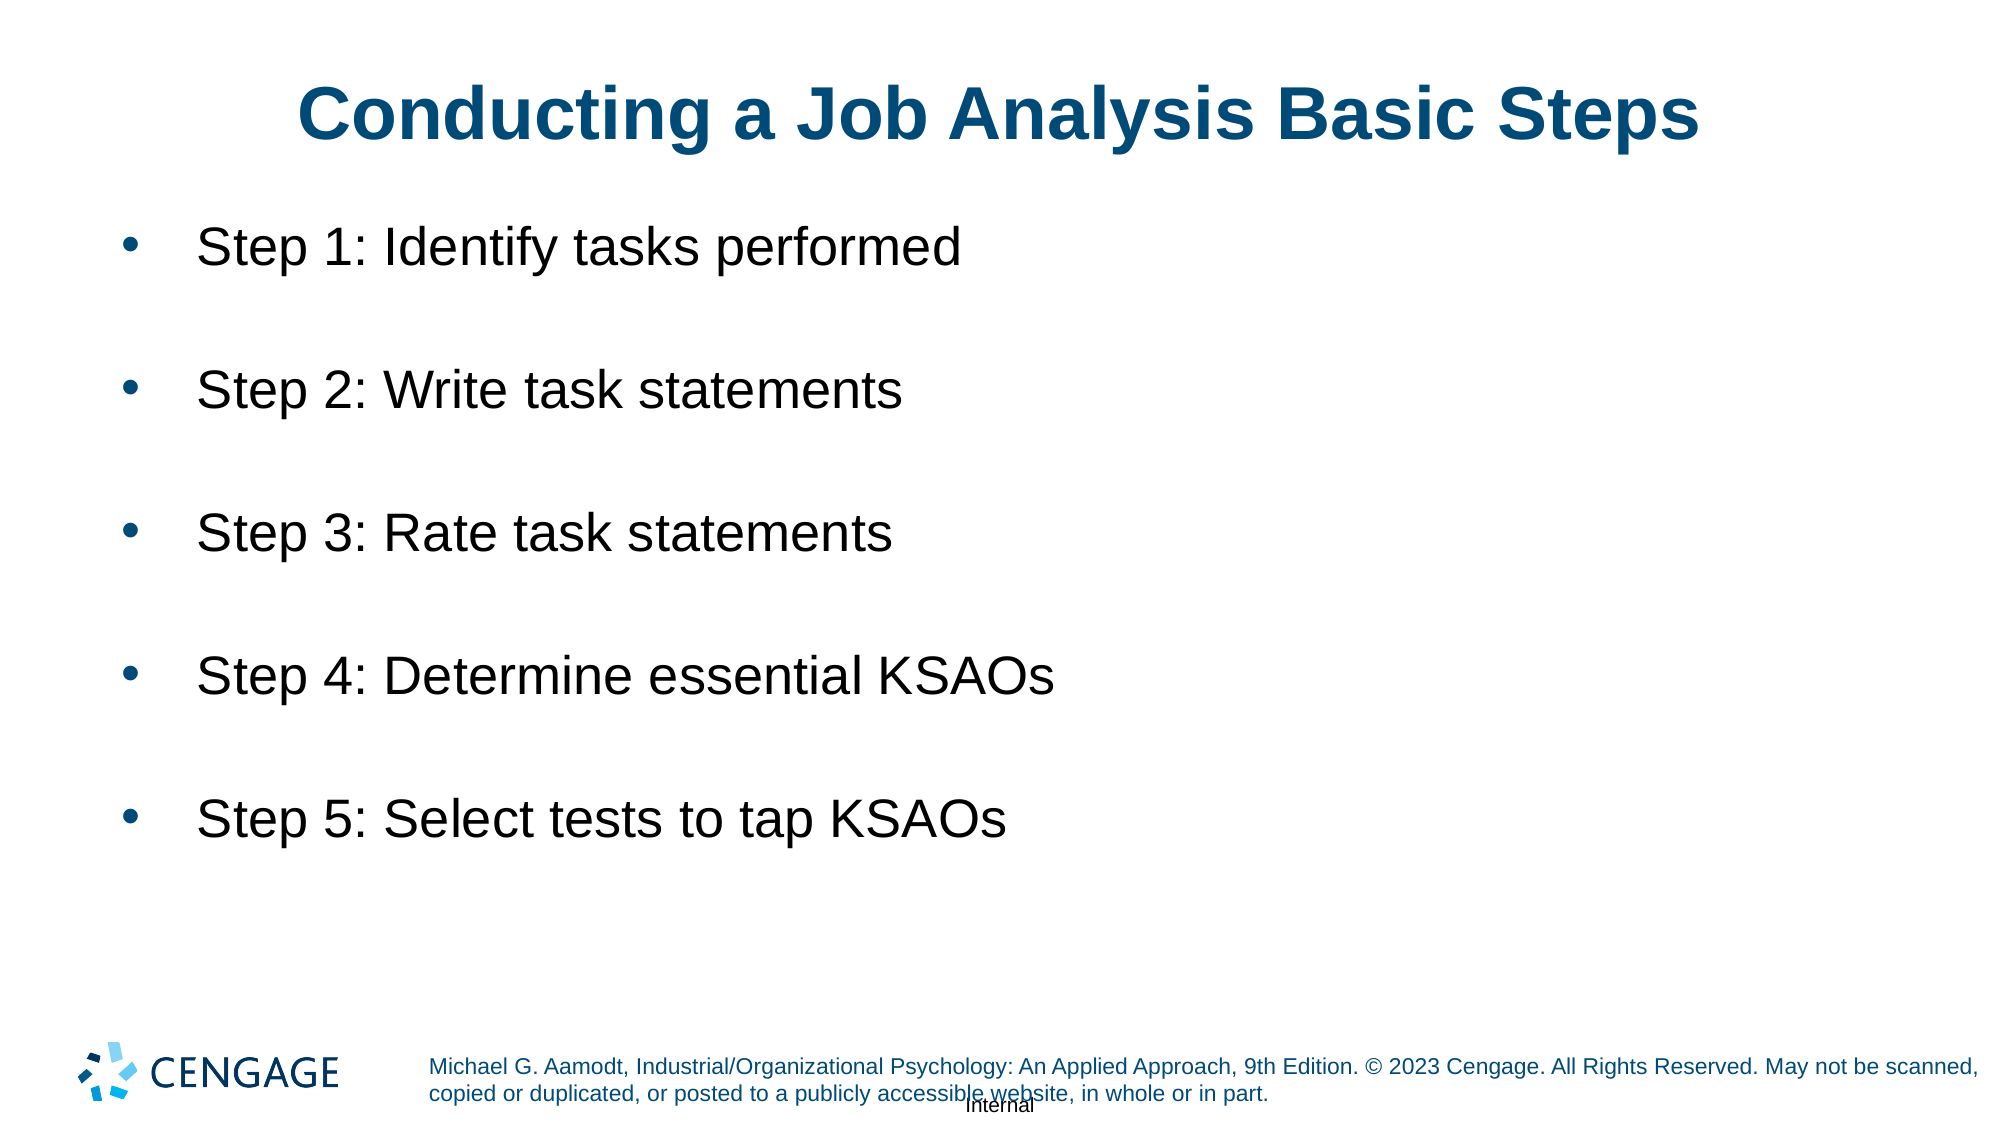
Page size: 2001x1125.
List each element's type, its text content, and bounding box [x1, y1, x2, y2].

list Step 1: Identify tasks performed Step 2: Write task statements Step 3: Rate task statements Step 4: Determine essential KSAOs Step 5: Select tests to tap KSAOs [121, 211, 1880, 1000]
title Conducting a Job Analysis Basic Steps [137, 59, 1863, 171]
picture [78, 1042, 338, 1101]
